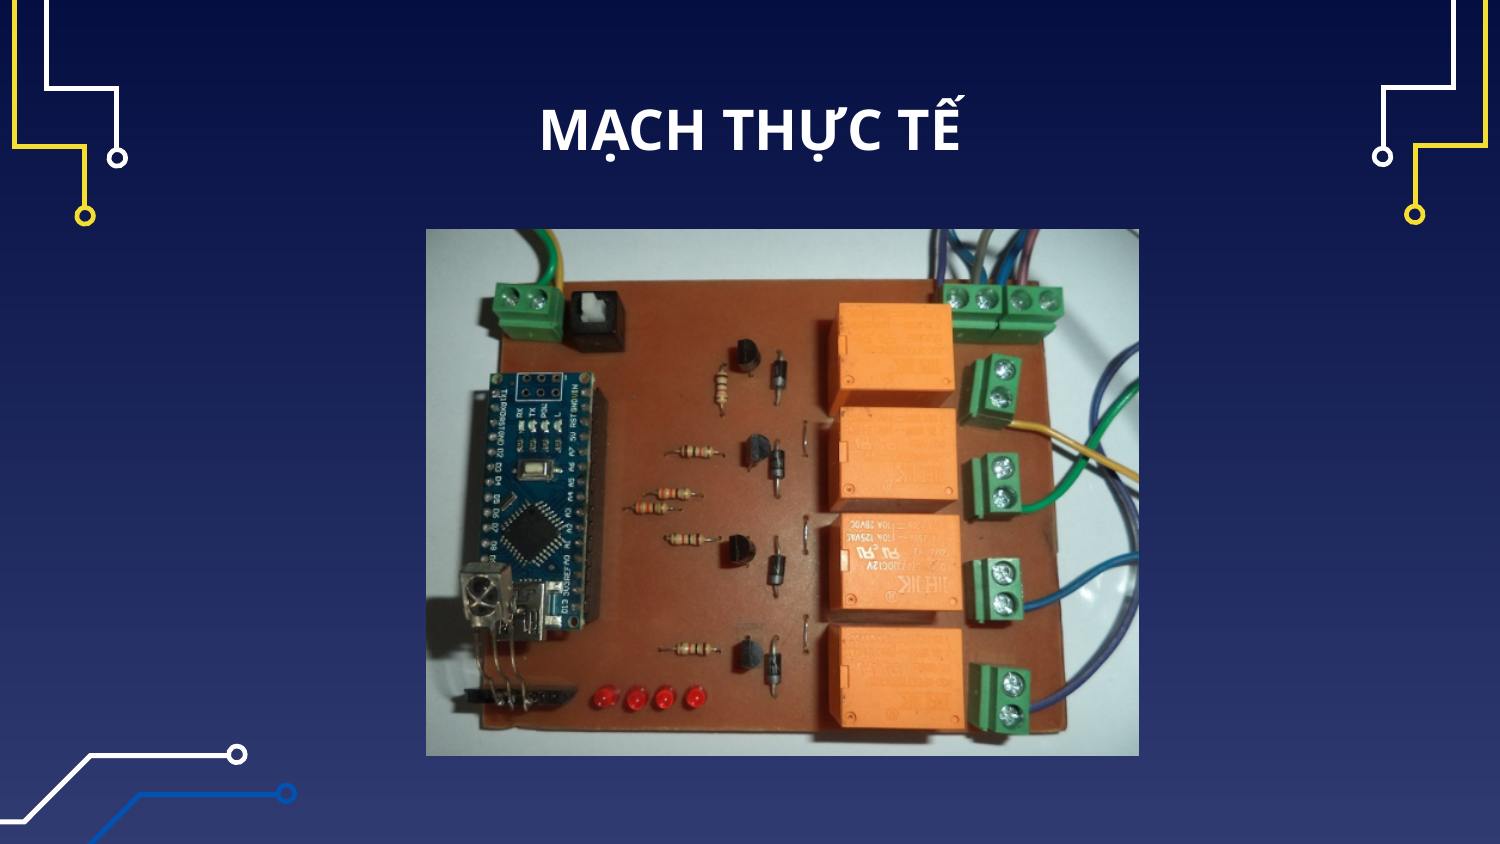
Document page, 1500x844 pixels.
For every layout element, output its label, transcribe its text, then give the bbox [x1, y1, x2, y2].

title MẠCH THỰC TẾ [116, 88, 1383, 167]
picture [425, 228, 1139, 756]
